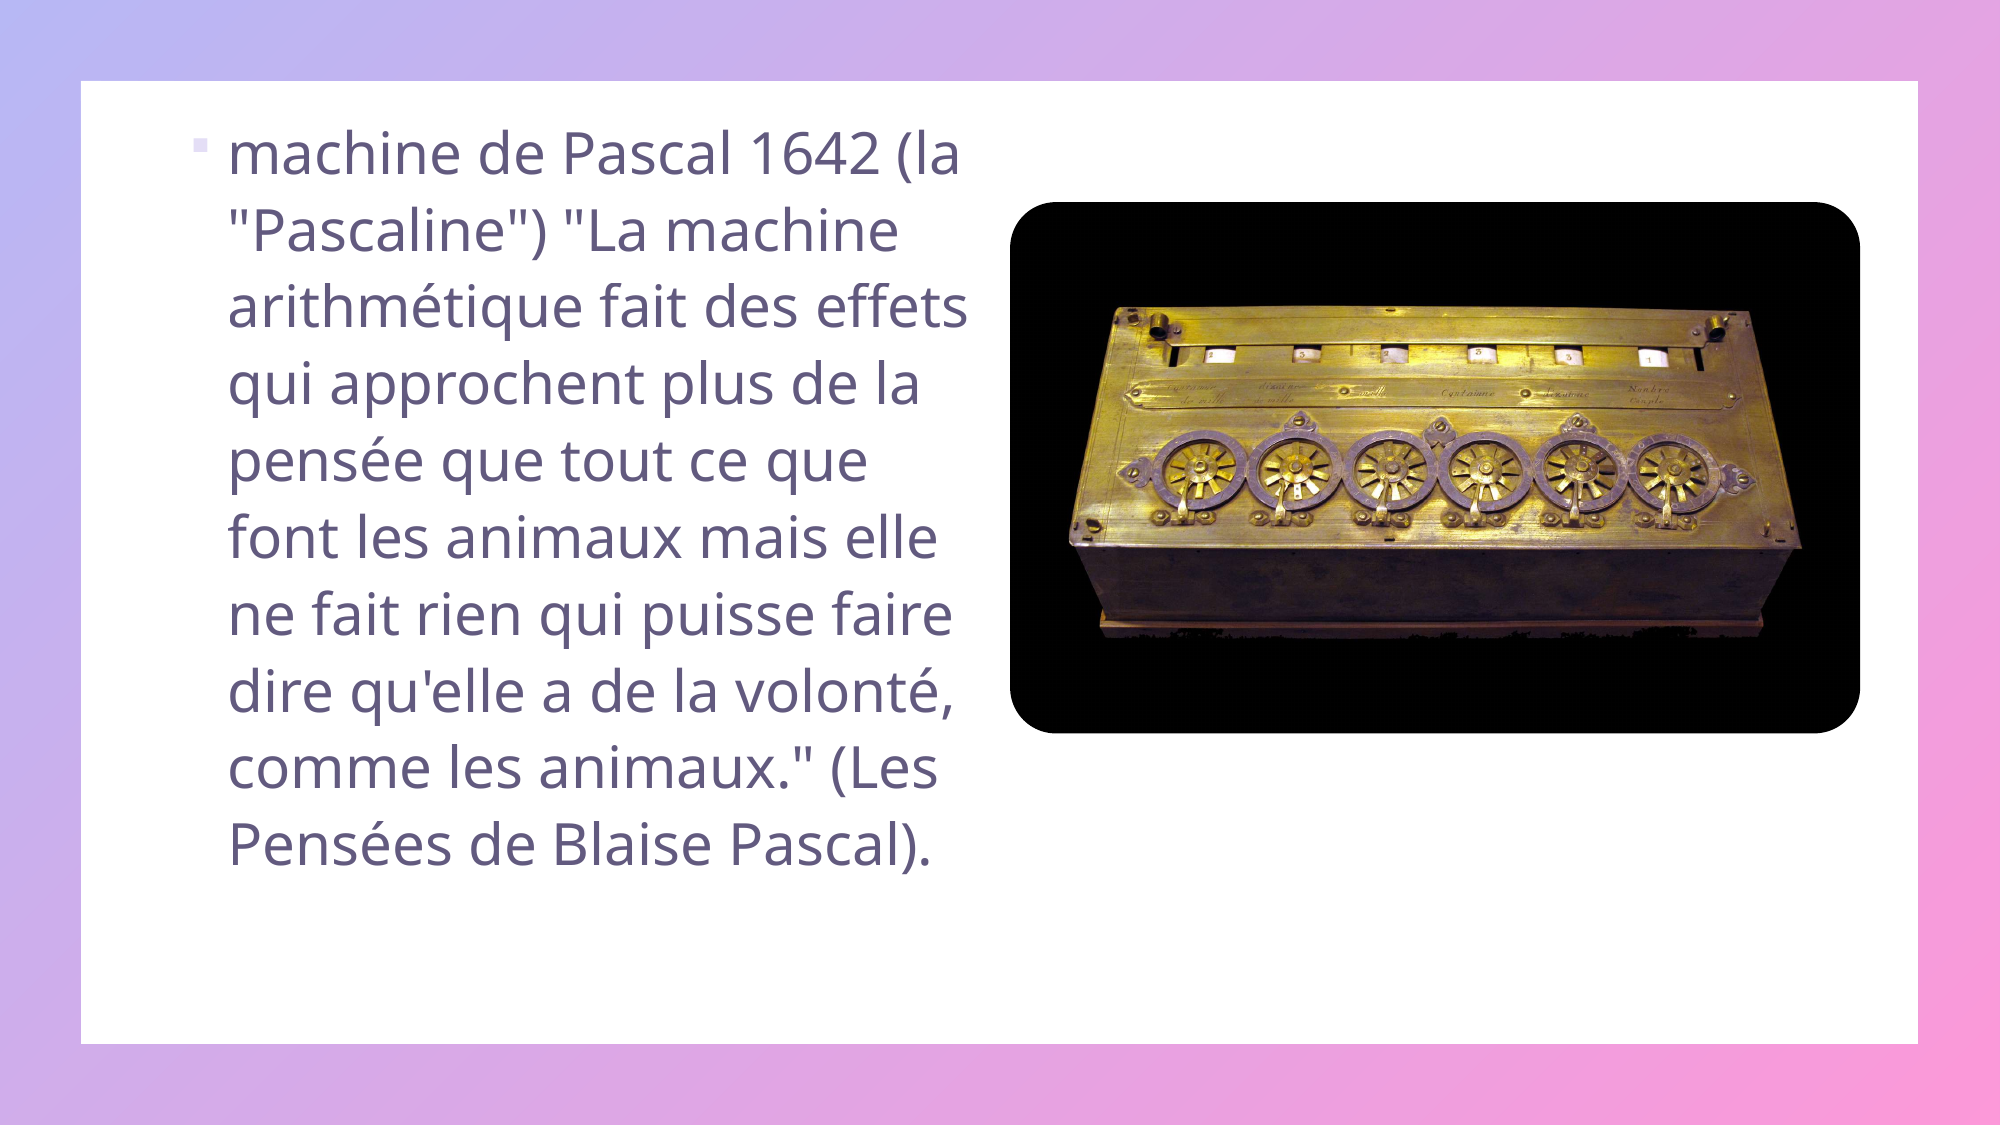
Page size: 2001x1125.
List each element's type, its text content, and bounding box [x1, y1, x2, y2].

list machine de Pascal 1642 (la "Pascaline") "La machine arithmétique fait des effets qui approchent plus de la pensée que tout ce que font les animaux mais elle ne fait rien qui puisse faire dire qu'elle a de la volonté, comme les animaux." (Les Pensées de Blaise Pascal). [137, 101, 988, 1014]
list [1010, 202, 1861, 734]
